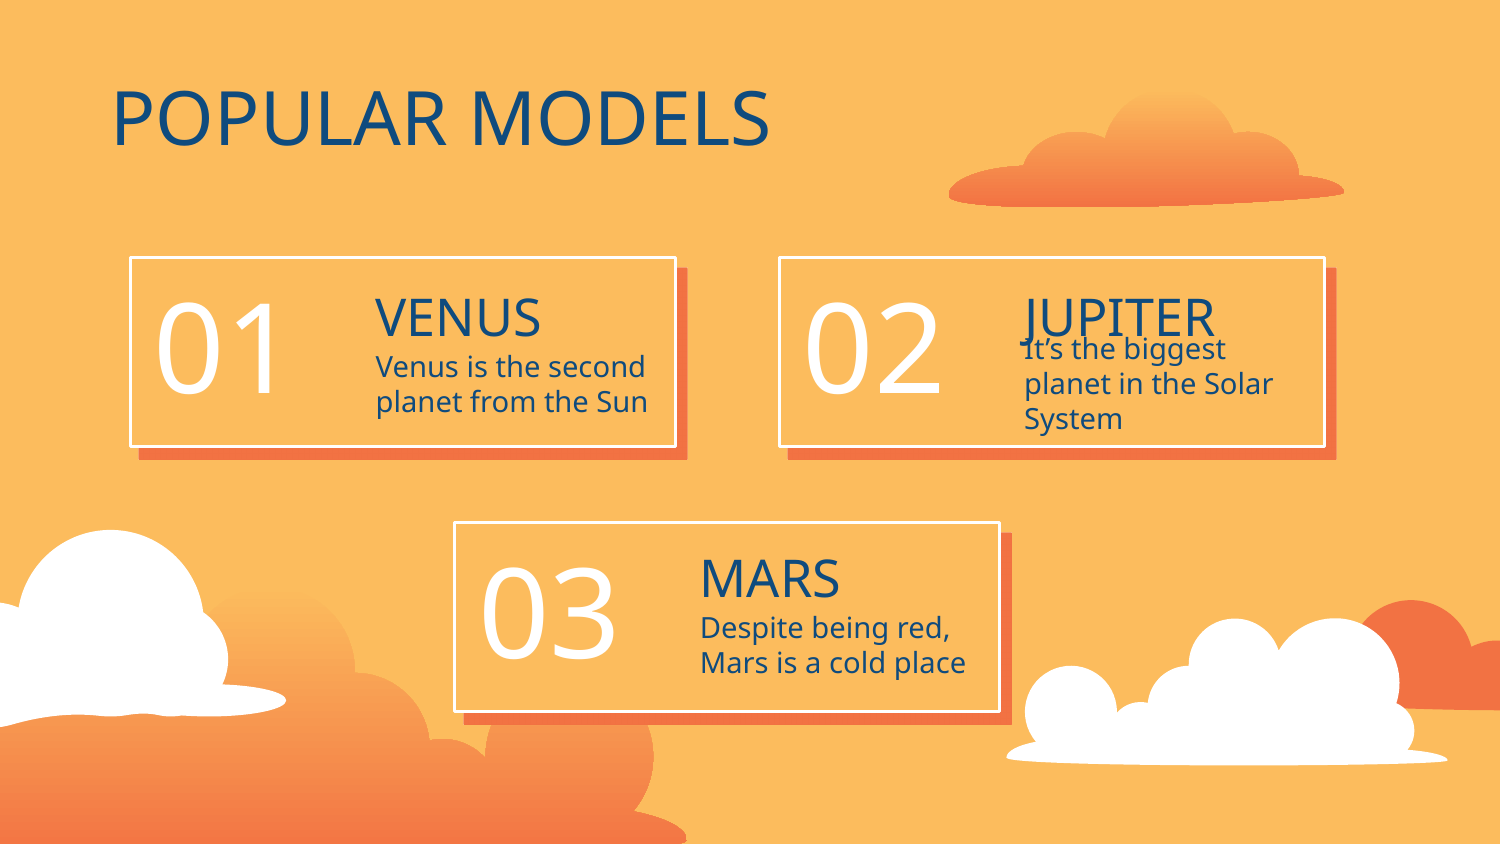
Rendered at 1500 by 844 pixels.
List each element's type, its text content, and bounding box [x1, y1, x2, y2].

text_box 02 [787, 253, 991, 447]
subtitle Venus is the second planet from the Sun [360, 343, 676, 423]
text_box [991, 257, 1325, 447]
subtitle It’s the biggest planet in the Solar System [1009, 343, 1325, 423]
title JUPITER [1009, 272, 1325, 343]
title VENUS [360, 272, 676, 343]
text_box 01 [138, 253, 342, 447]
text_box [130, 257, 138, 447]
text_box [667, 522, 1000, 712]
text_box [779, 257, 787, 447]
title POPULAR MODELS [95, 54, 1360, 177]
title MARS [684, 533, 1000, 620]
text_box [454, 522, 463, 712]
text_box 03 [463, 518, 667, 712]
subtitle Despite being red, Mars is a cold place [684, 620, 1000, 684]
text_box [342, 257, 676, 447]
